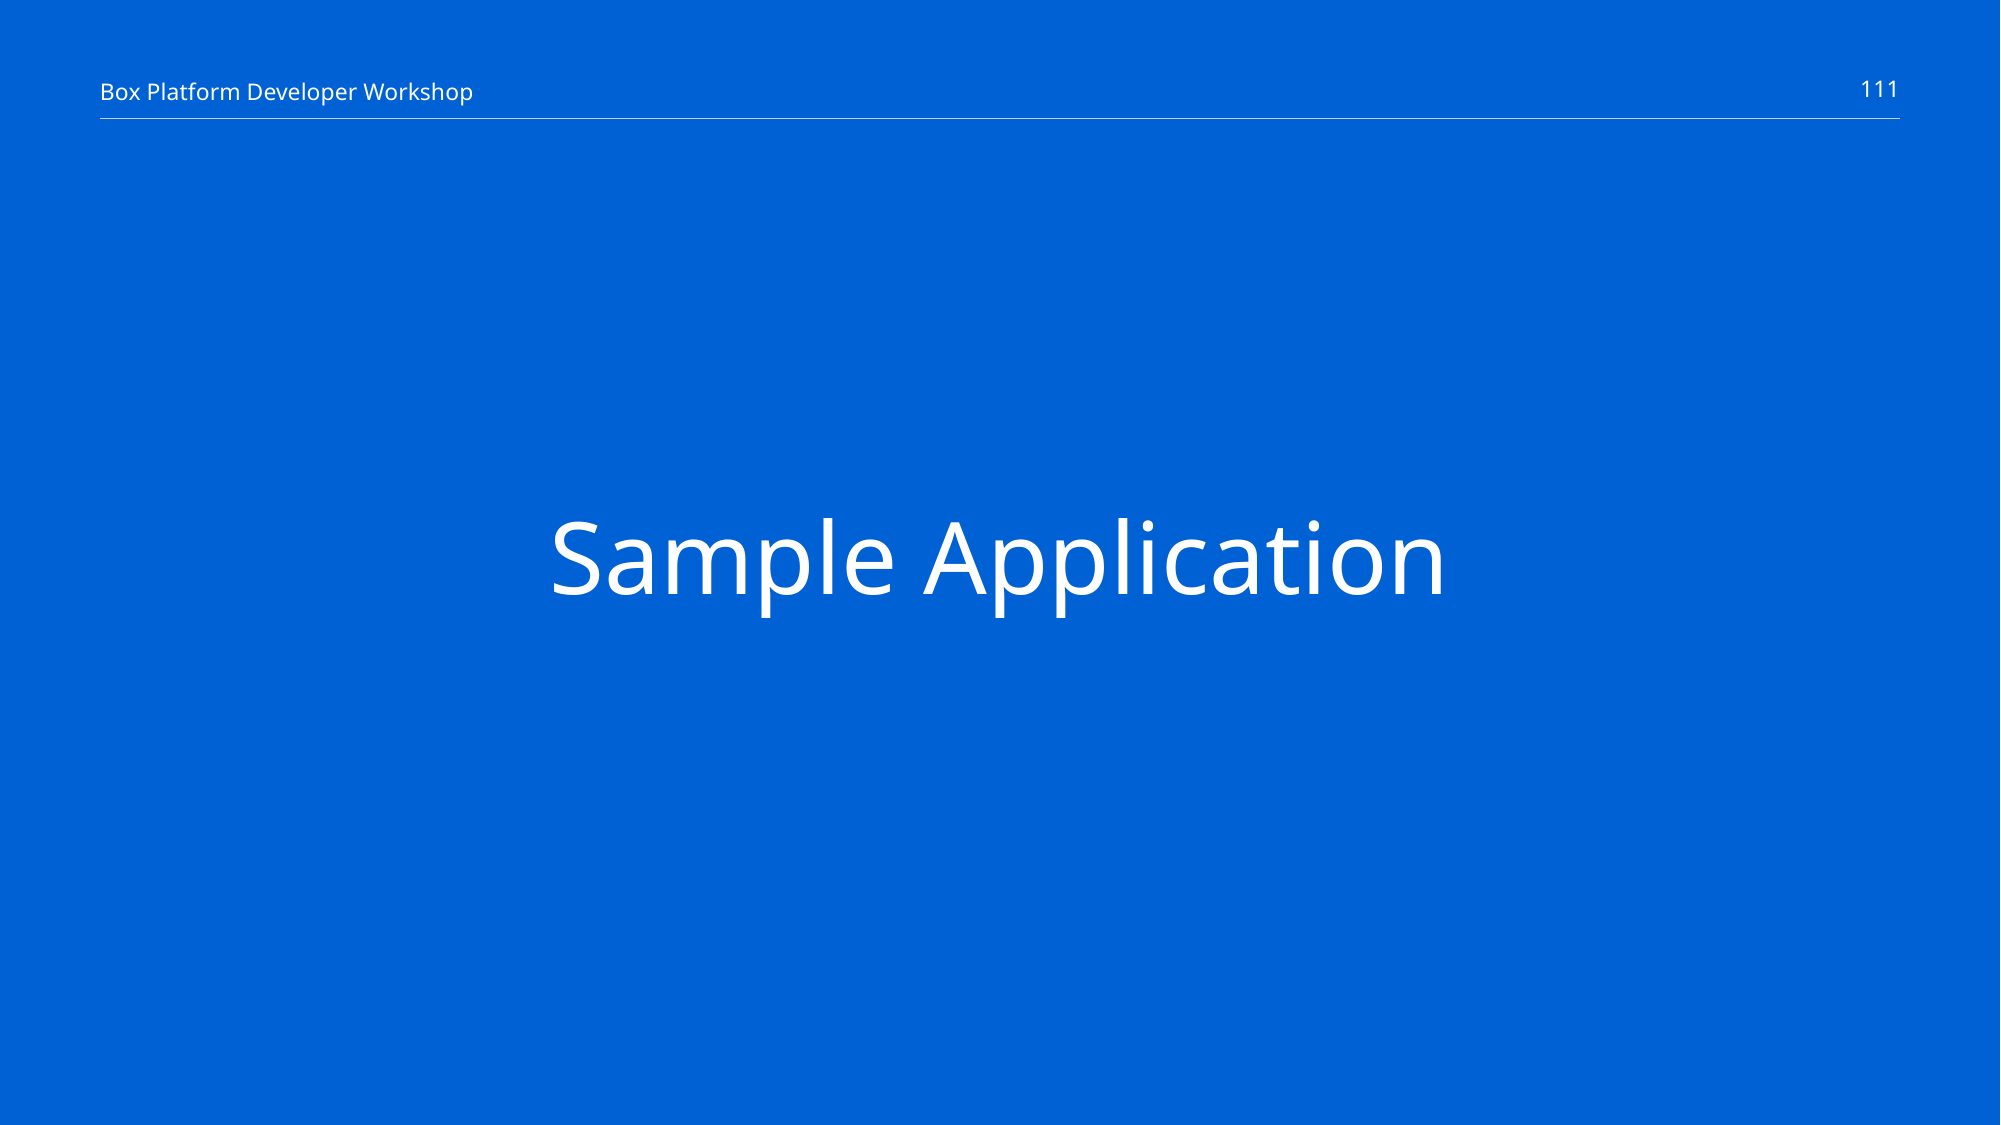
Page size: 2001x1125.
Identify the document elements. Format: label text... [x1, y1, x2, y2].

title Sample Application [99, 468, 1900, 657]
